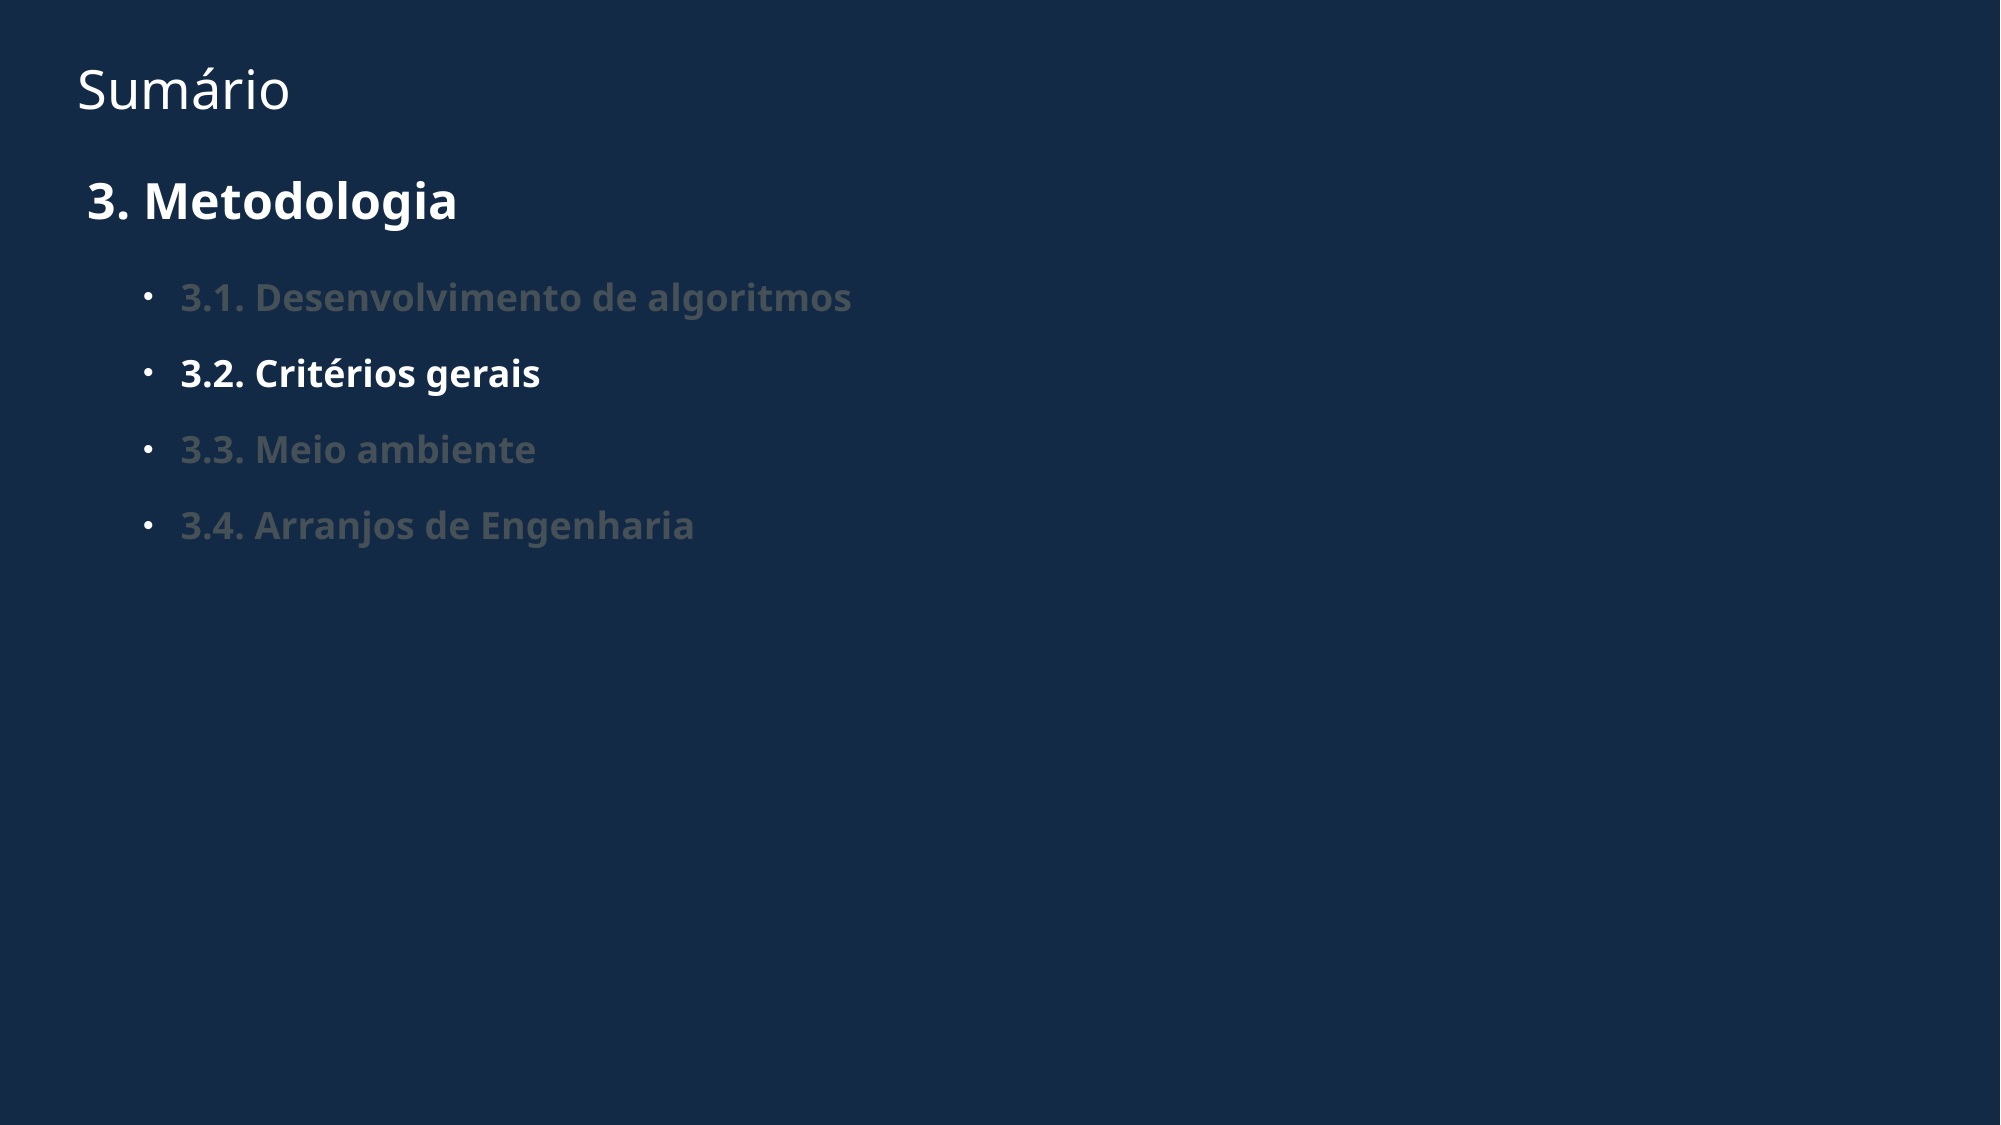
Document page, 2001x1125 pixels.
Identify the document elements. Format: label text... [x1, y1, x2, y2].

list 3. Metodologia 3.1. Desenvolvimento de algoritmos 3.2. Critérios gerais 3.3. Meio ambiente 3.4. Arranjos de Engenharia [62, 162, 1926, 1076]
title Sumário [62, 37, 1926, 138]
